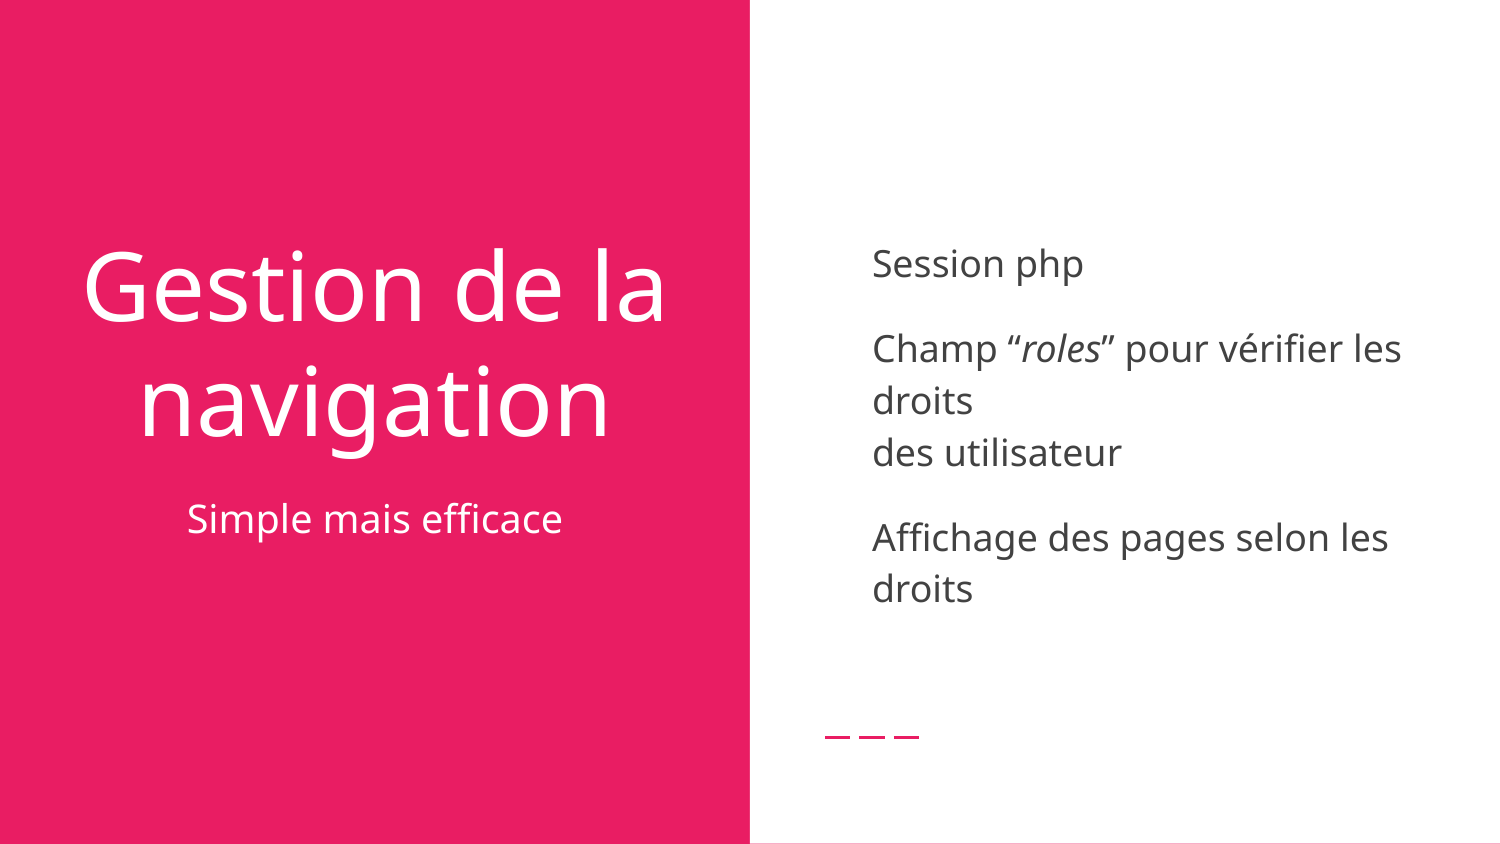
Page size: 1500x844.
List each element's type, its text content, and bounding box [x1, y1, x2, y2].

title Gestion de la navigation [43, 176, 708, 471]
list Session php Champ “roles” pour vérifier les droits des utilisateur Affichage des pages selon les droits [810, 118, 1440, 725]
subtitle Simple mais efficace [43, 479, 708, 700]
